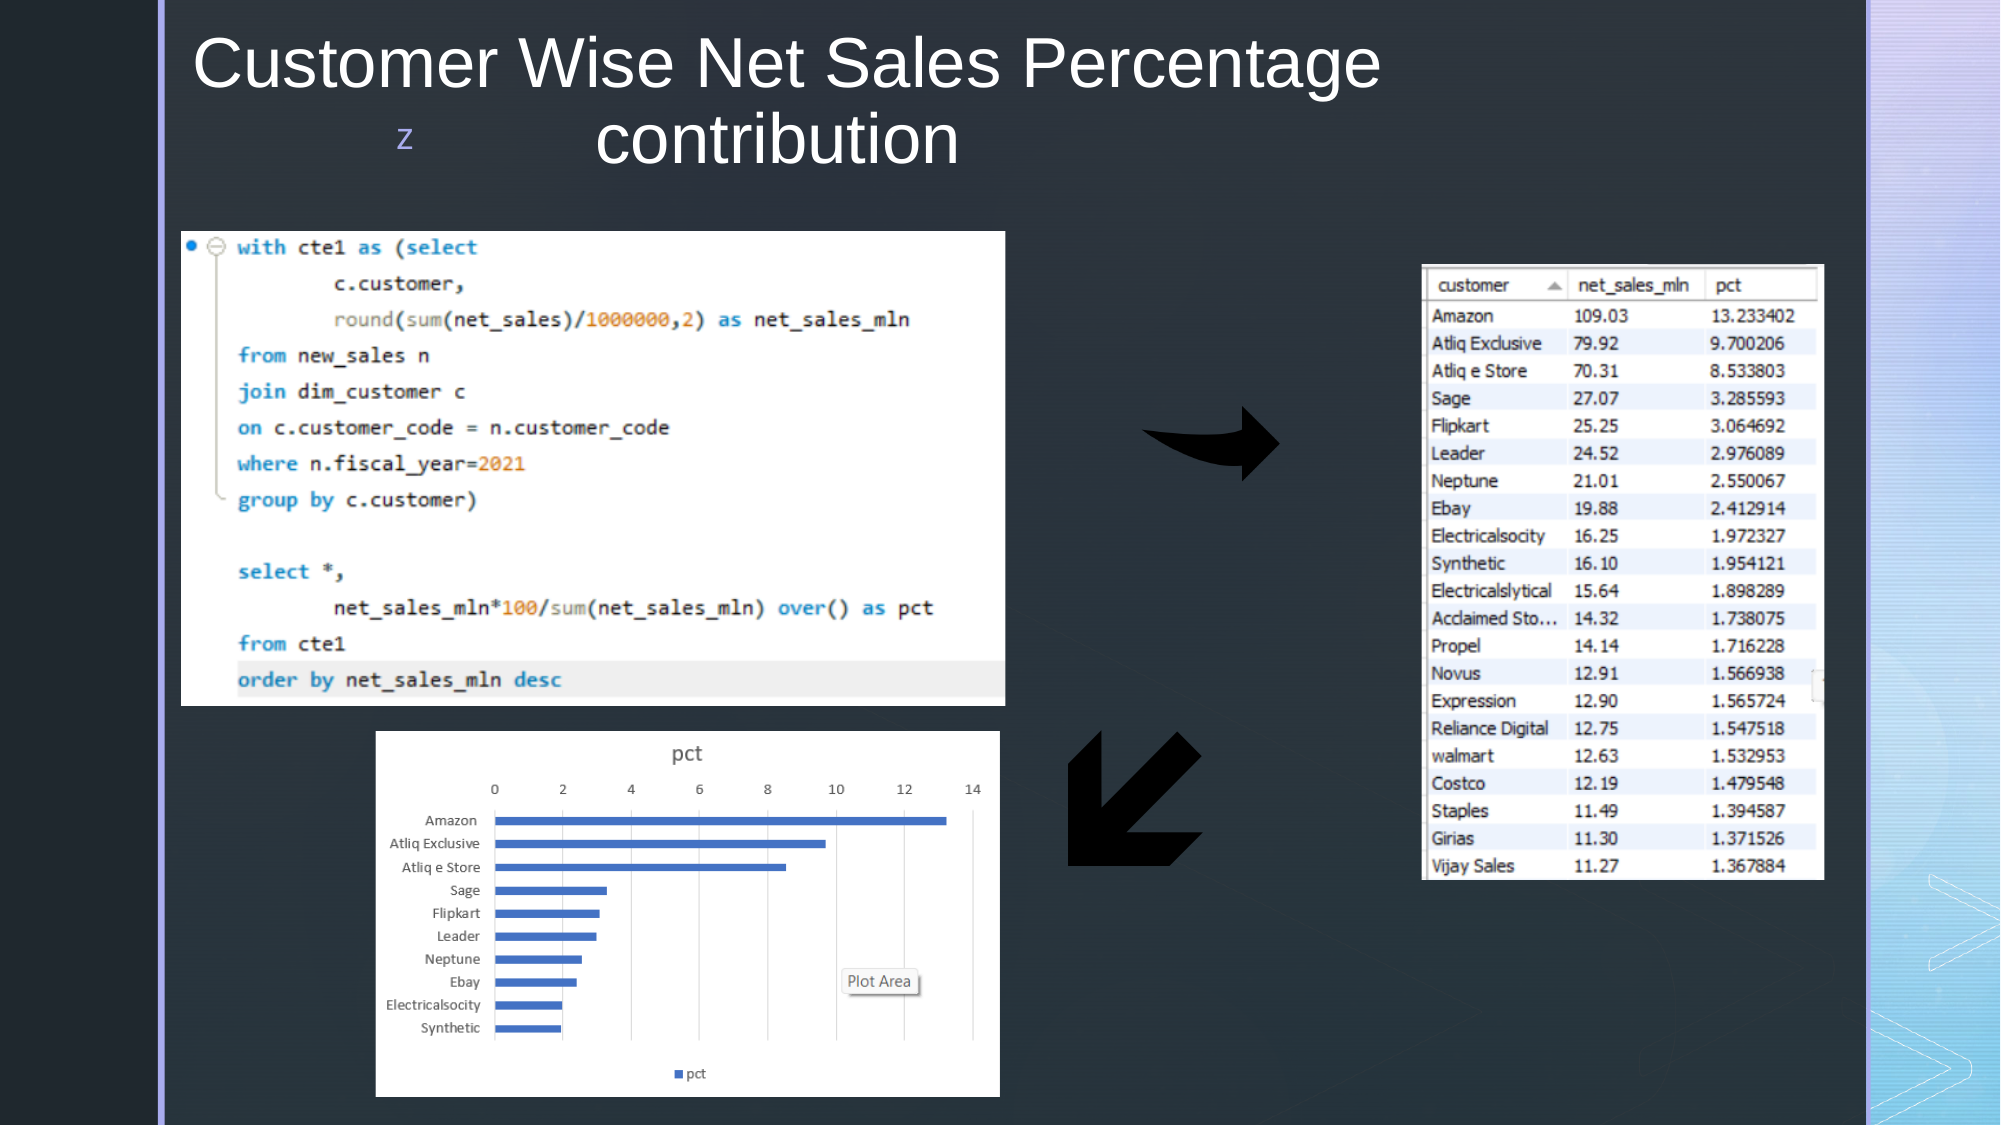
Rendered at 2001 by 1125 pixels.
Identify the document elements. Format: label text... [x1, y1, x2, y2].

picture [375, 730, 1001, 1097]
picture [1871, 0, 2001, 1125]
title Customer Wise Net Sales Percentage contribution [135, 19, 1441, 196]
picture [1421, 263, 1825, 880]
picture [180, 230, 1006, 706]
picture [1135, 368, 1286, 520]
picture [1068, 730, 1204, 866]
